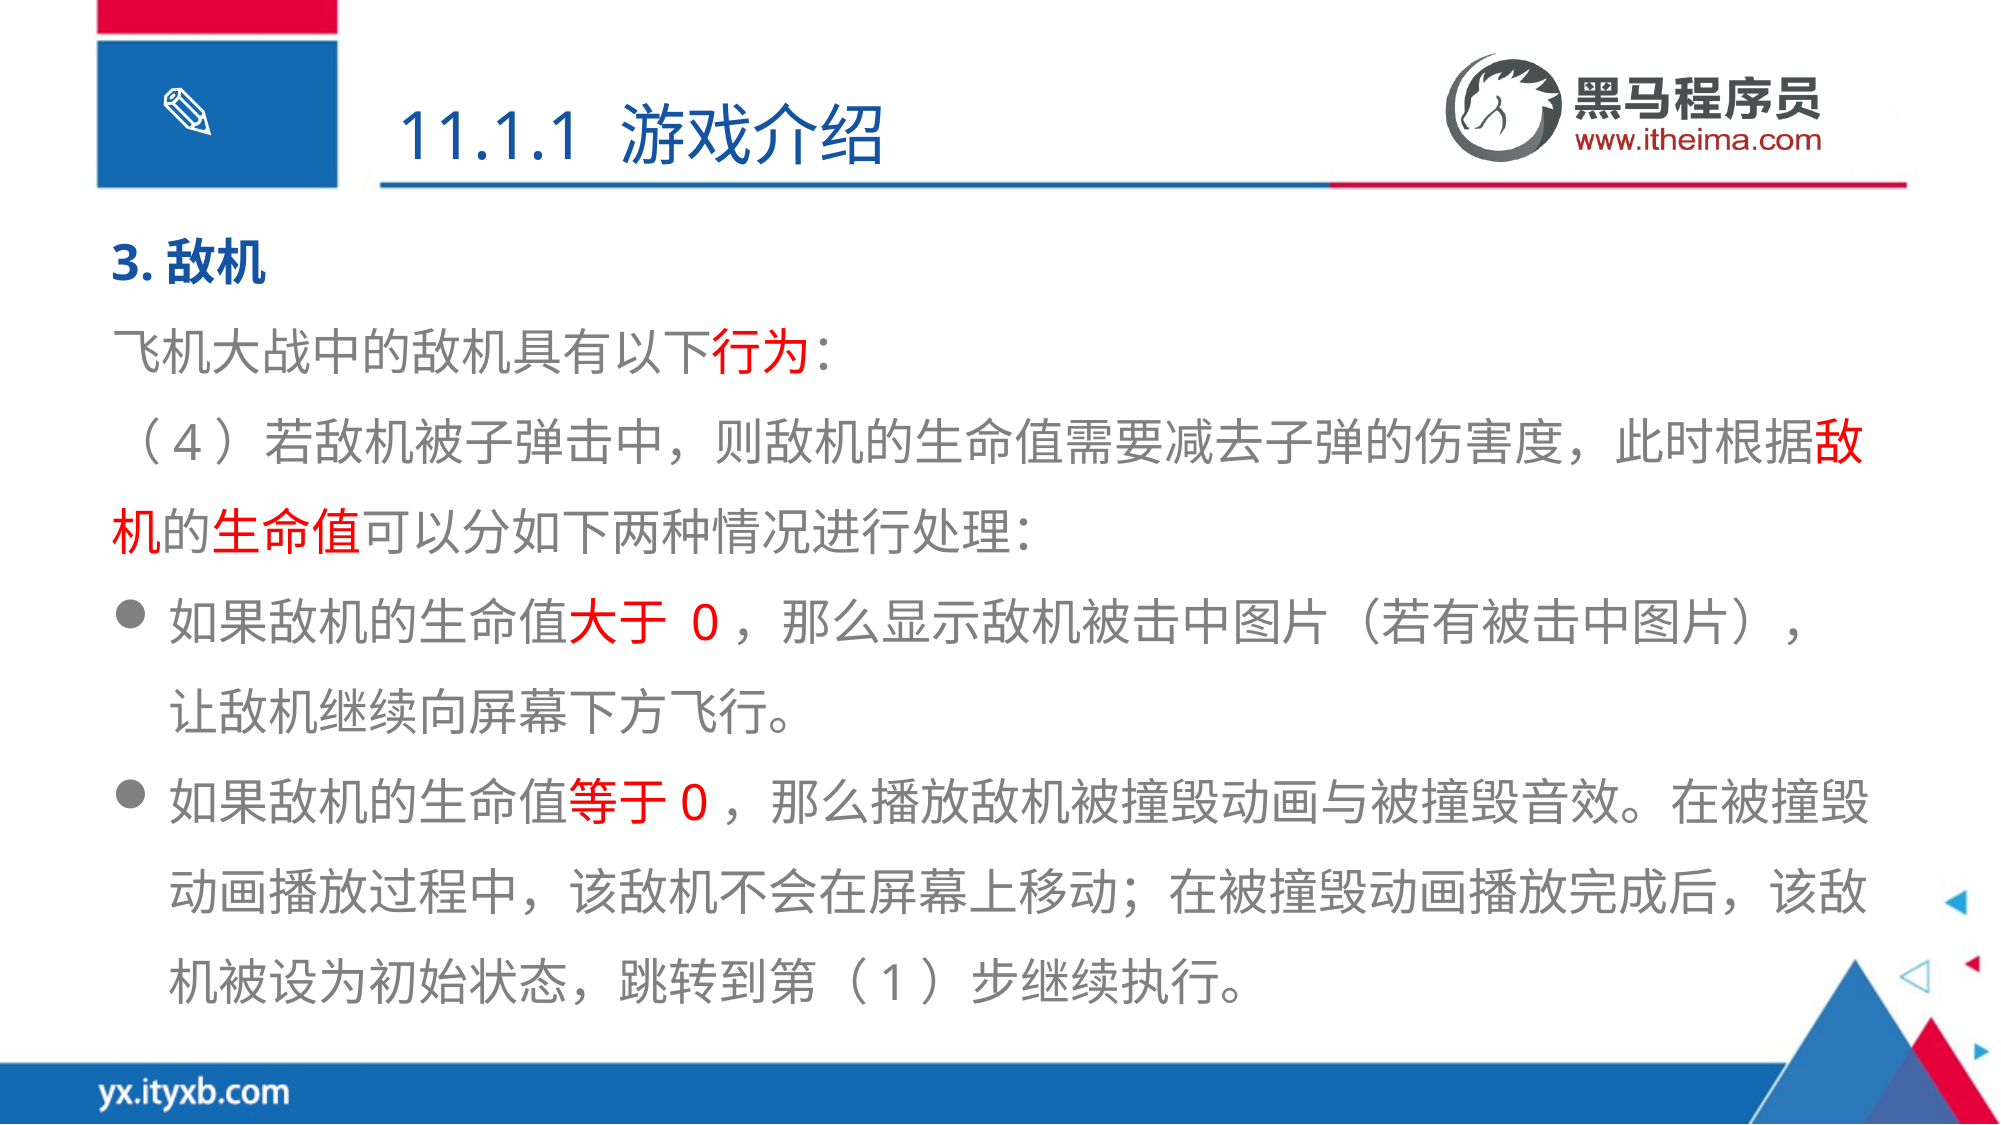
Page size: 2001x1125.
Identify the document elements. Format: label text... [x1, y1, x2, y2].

text_box 3.敌机 飞机大战中的敌机具有以下行为： （4）若敌机被子弹击中，则敌机的生命值需要减去子弹的伤害度，此时根据敌机的生命值可以分如下两种情况进行处理： 如果敌机的生命值大于 0，那么显示敌机被击中图片（若有被击中图片），让敌机继续向屏幕下方飞行。 如果敌机的生命值等于0，那么播放敌机被撞毁动画与被撞毁音效。在被撞毁动画播放过程中，该敌机不会在屏幕上移动；在被撞毁动画播放完成后，该敌机被设为初始状态，跳转到第（1）步继续执行。 [97, 192, 1894, 1018]
text_box 11.1.1 游戏介绍 [382, 94, 1754, 182]
picture [0, 0, 2000, 1124]
